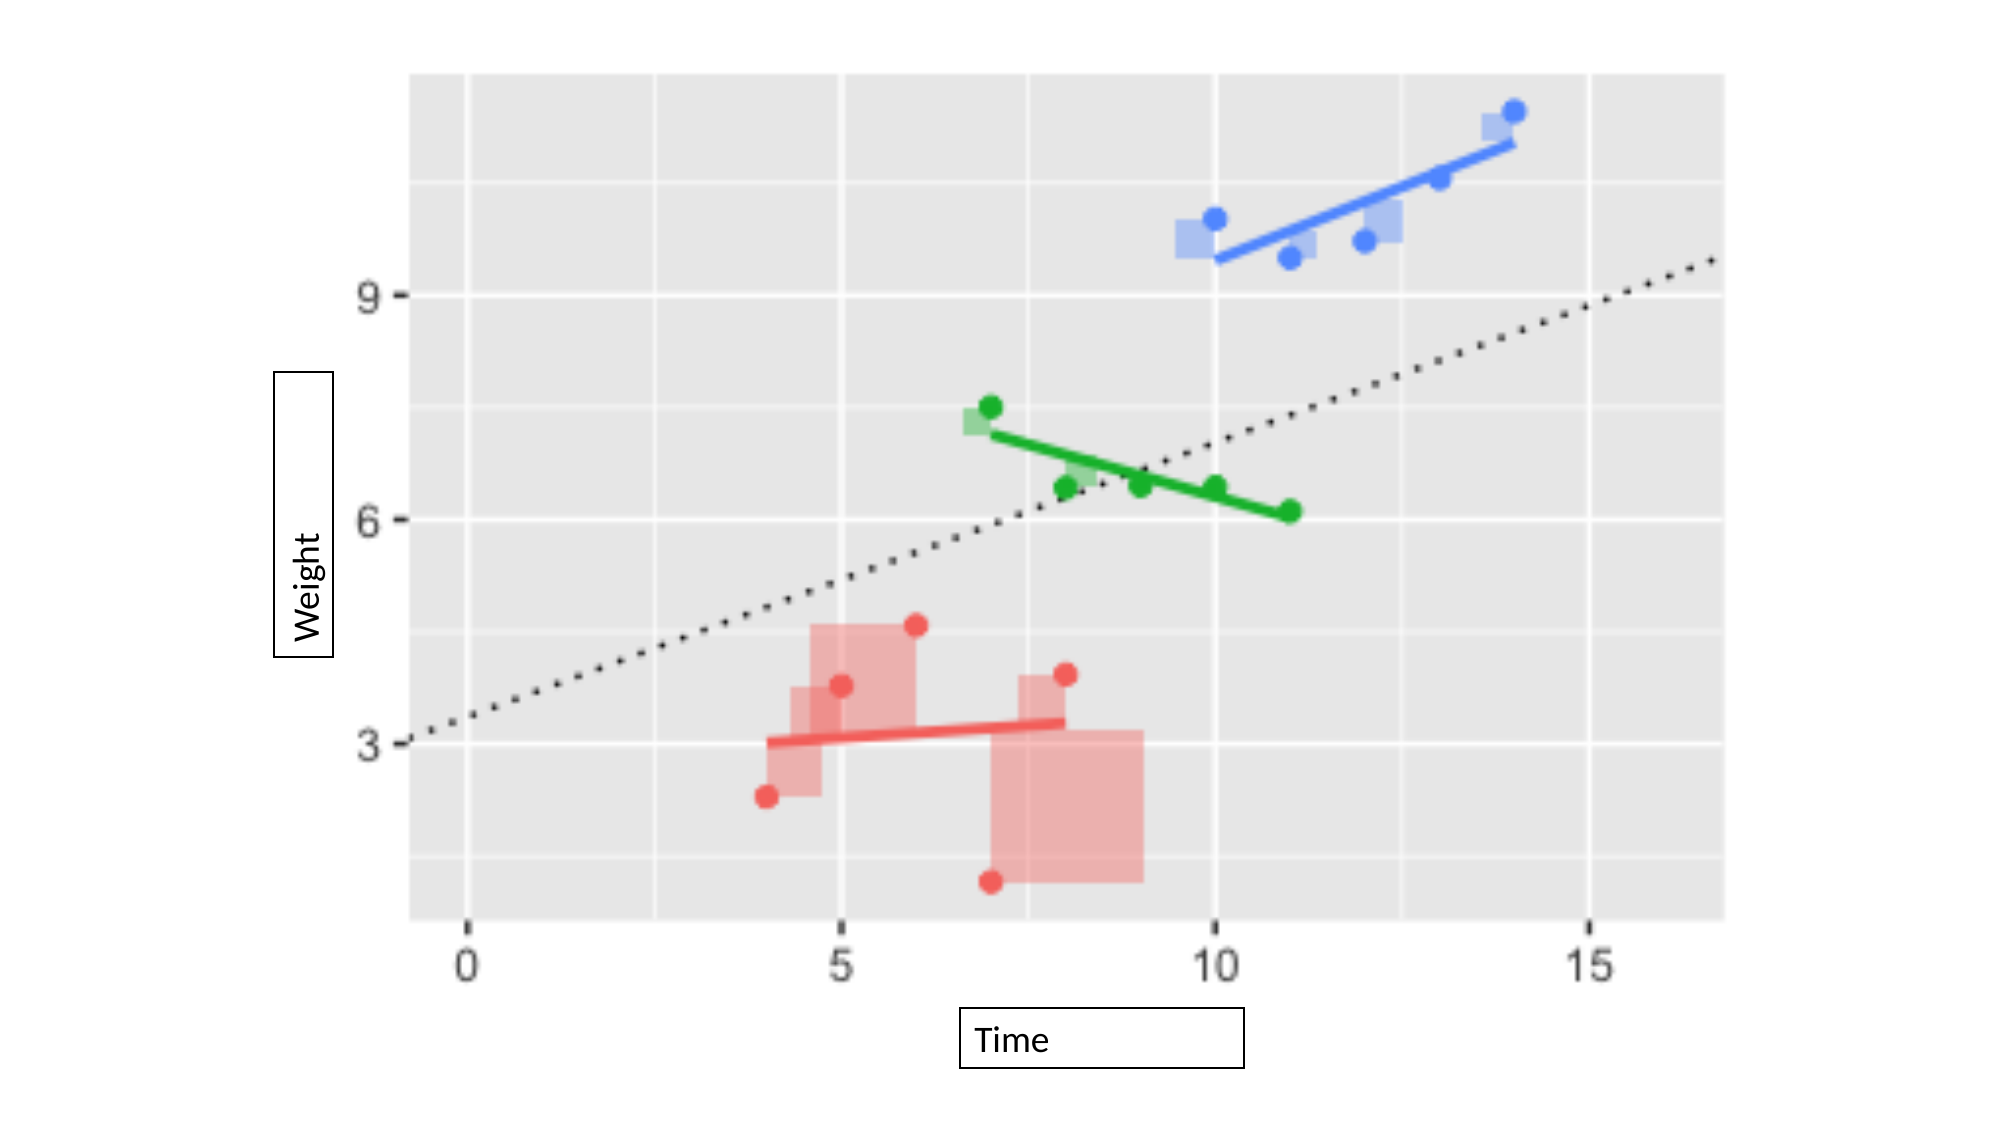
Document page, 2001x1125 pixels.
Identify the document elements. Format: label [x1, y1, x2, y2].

picture [246, 0, 1754, 1125]
